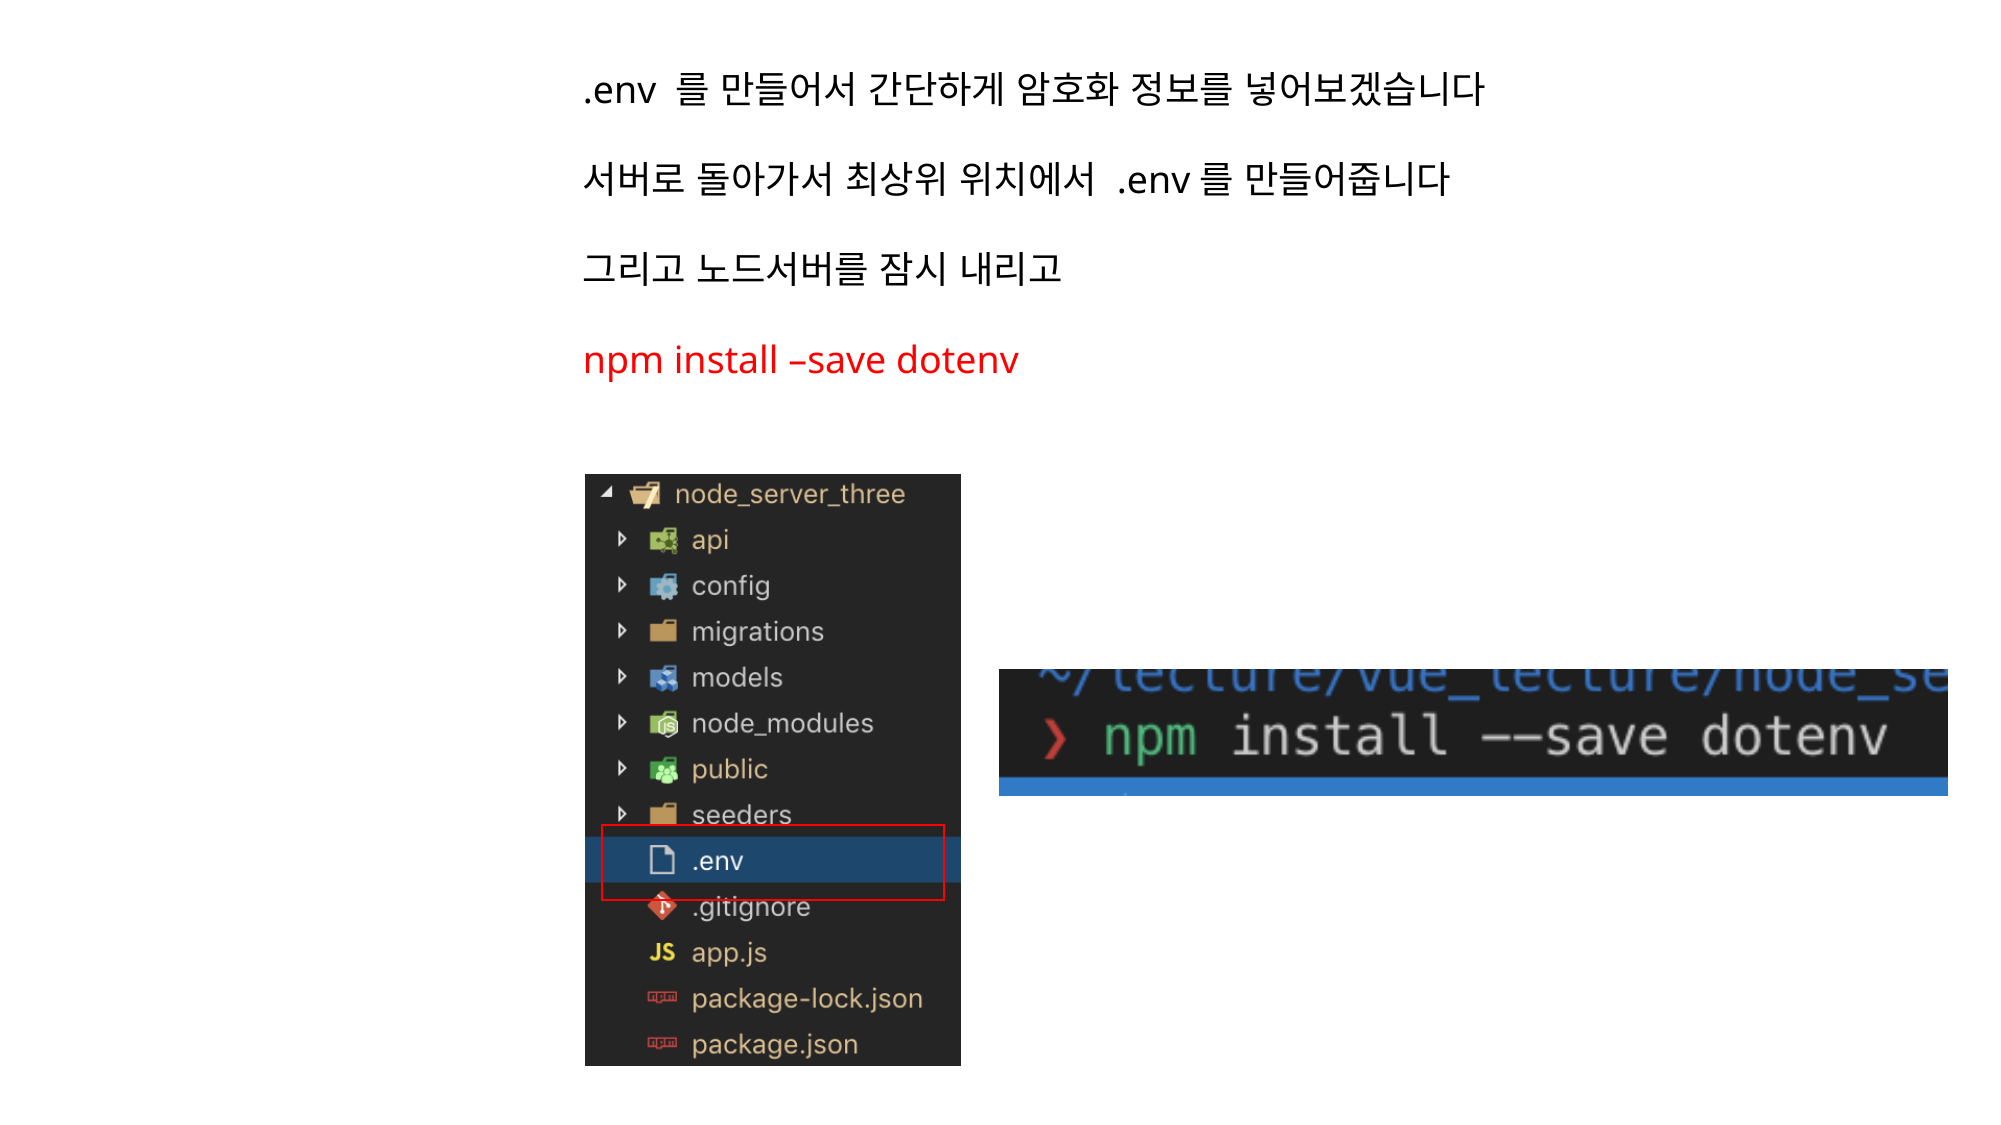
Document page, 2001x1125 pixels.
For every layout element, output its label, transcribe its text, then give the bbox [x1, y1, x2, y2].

picture [585, 474, 961, 1066]
text_box .env 를 만들어서 간단하게 암호화 정보를 넣어보겠습니다 서버로 돌아가서 최상위 위치에서 .env를 만들어줍니다 그리고 노드서버를 잠시 내리고 npm install –save dotenv [568, 58, 1502, 389]
picture [999, 669, 1948, 796]
